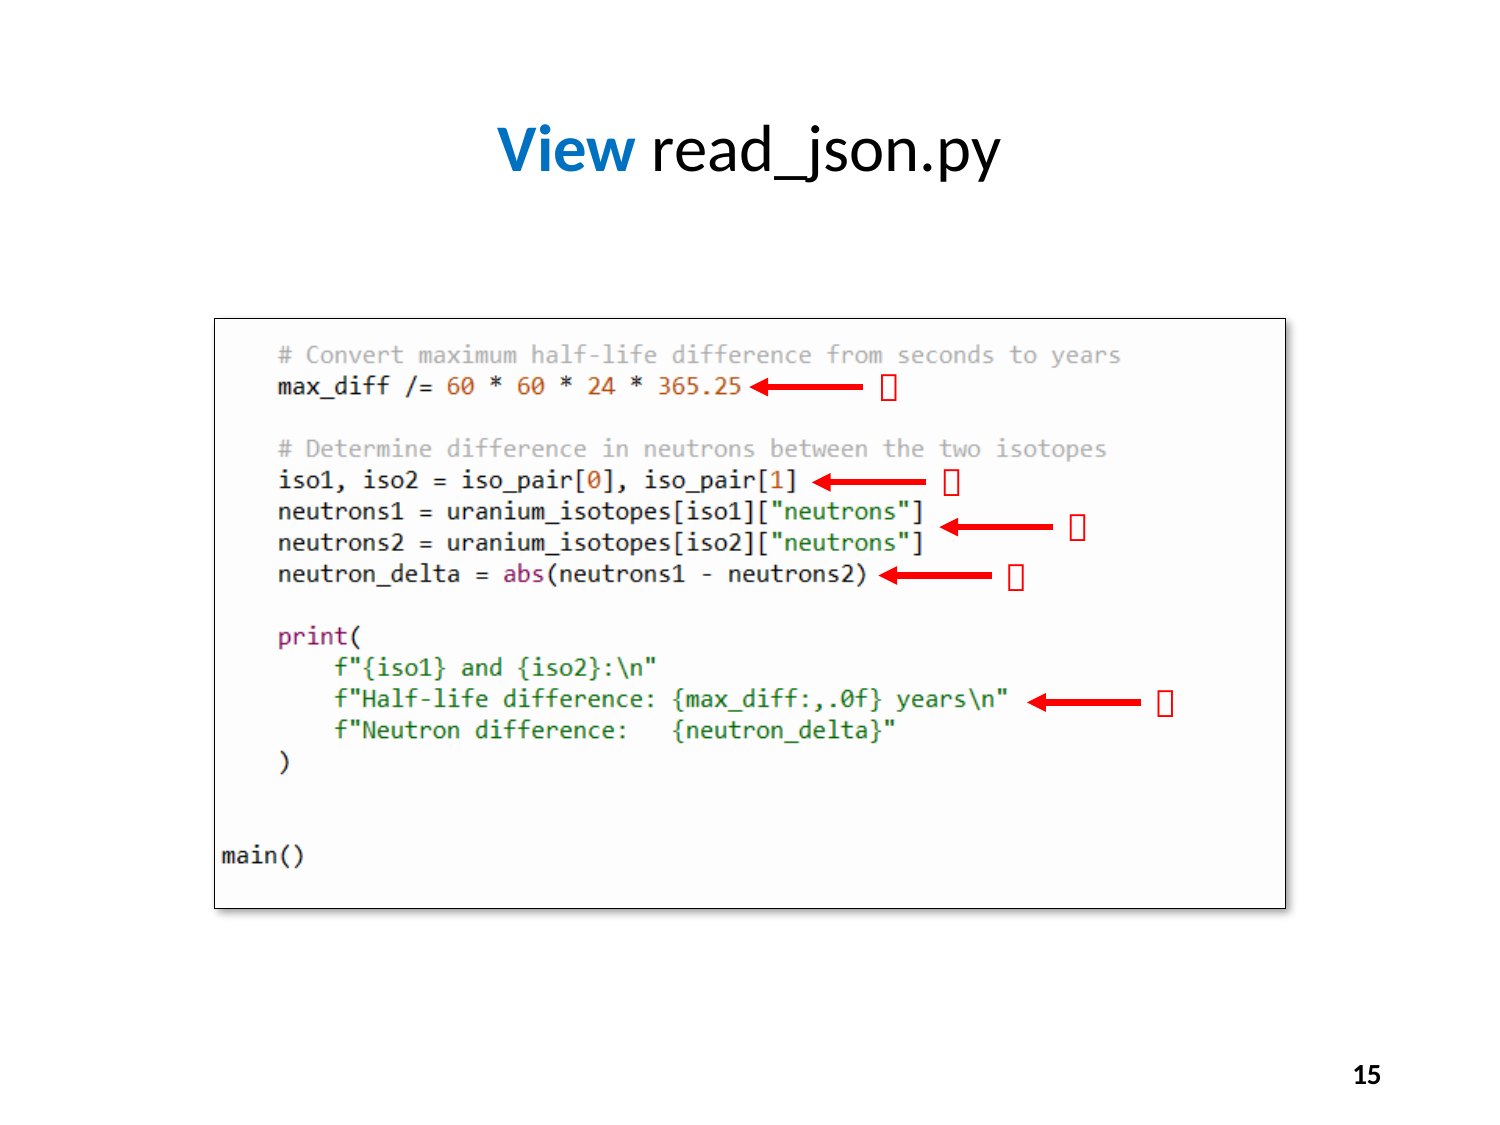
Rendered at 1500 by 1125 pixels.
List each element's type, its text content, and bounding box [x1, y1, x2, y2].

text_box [811, 451, 989, 513]
title View read_json.py [103, 59, 1397, 241]
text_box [1026, 672, 1203, 734]
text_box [939, 496, 1115, 558]
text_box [878, 546, 1053, 608]
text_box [749, 356, 926, 418]
slide_number 15 [1059, 1042, 1397, 1103]
picture [214, 318, 1286, 909]
